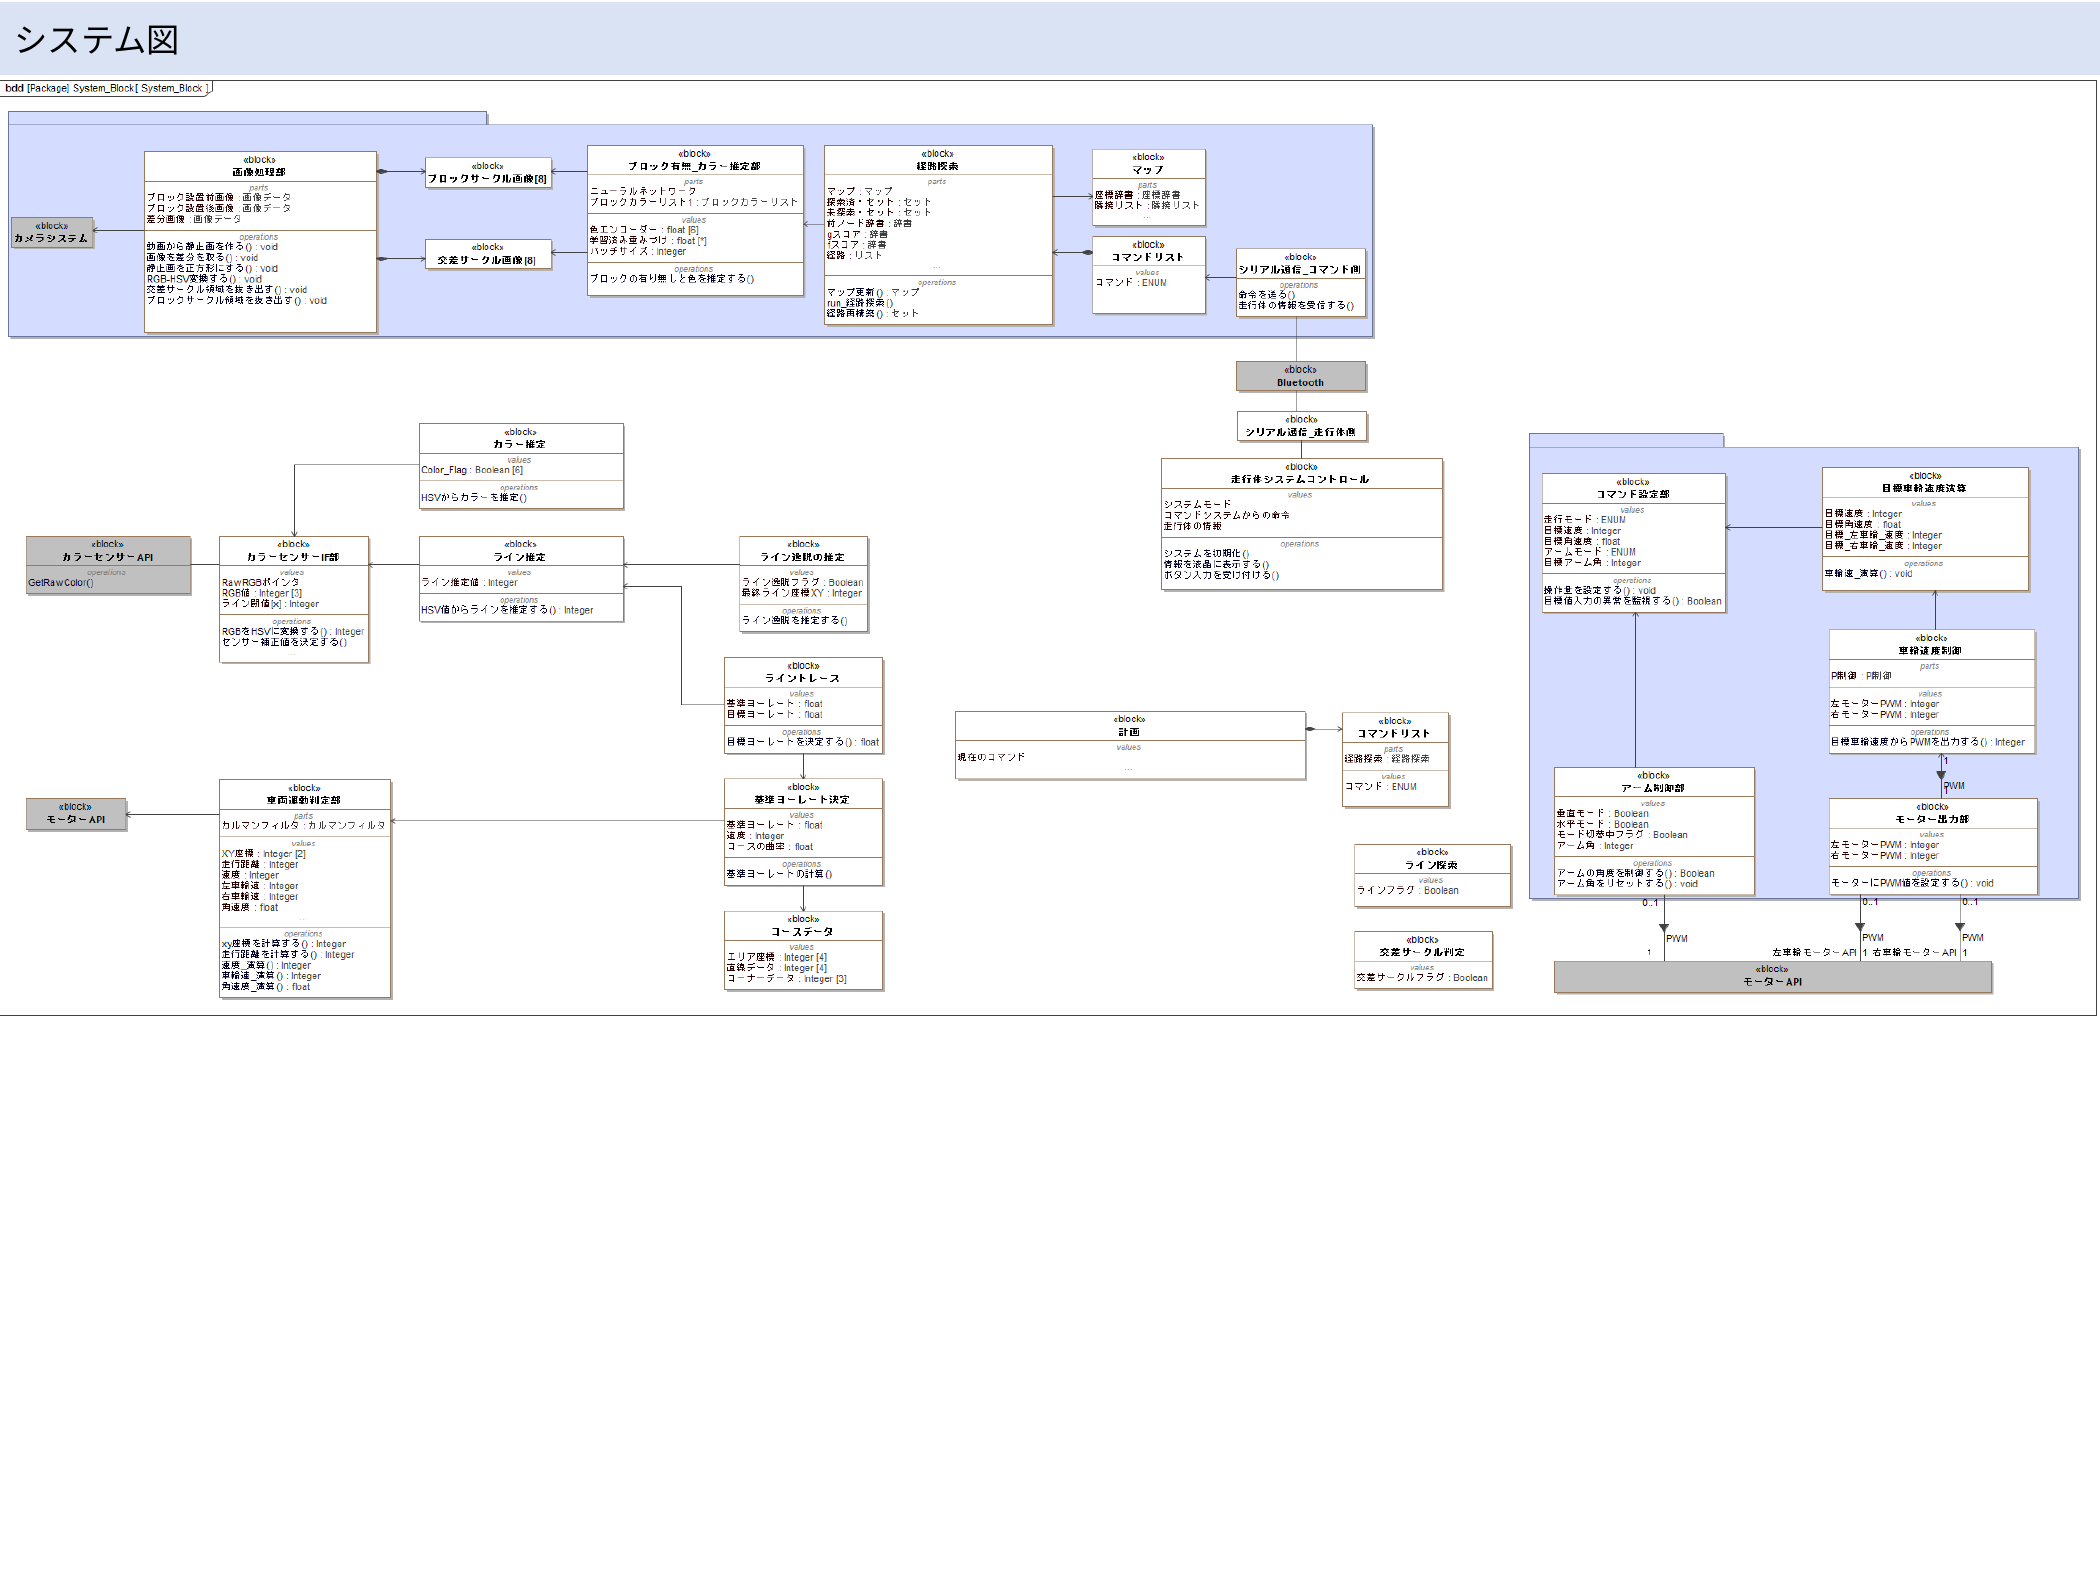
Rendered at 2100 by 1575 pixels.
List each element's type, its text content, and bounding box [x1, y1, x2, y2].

text_box システム図 [0, 1, 2100, 75]
picture [0, 75, 2100, 1019]
